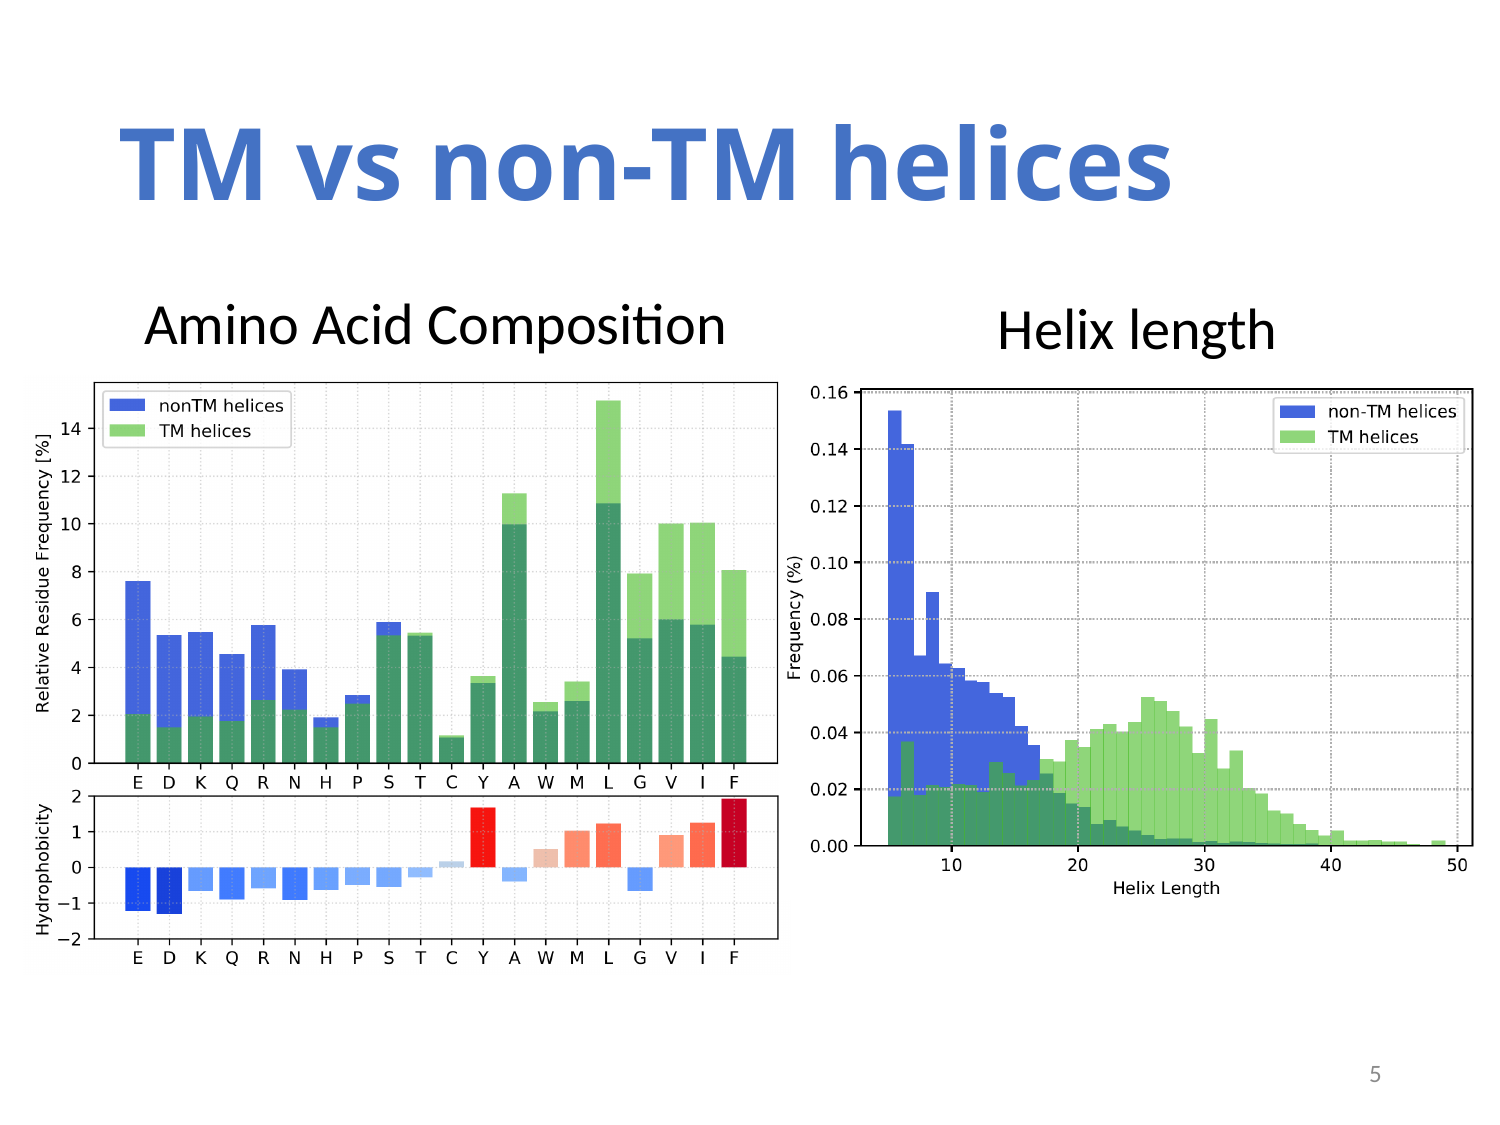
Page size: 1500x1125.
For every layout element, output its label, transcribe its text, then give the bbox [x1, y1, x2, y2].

text_box Helix length [790, 283, 1485, 364]
title TM vs non-TM helices [103, 59, 1397, 278]
slide_number 5 [1059, 1042, 1397, 1103]
picture [23, 364, 1485, 975]
text_box Amino Acid Composition [38, 278, 833, 364]
